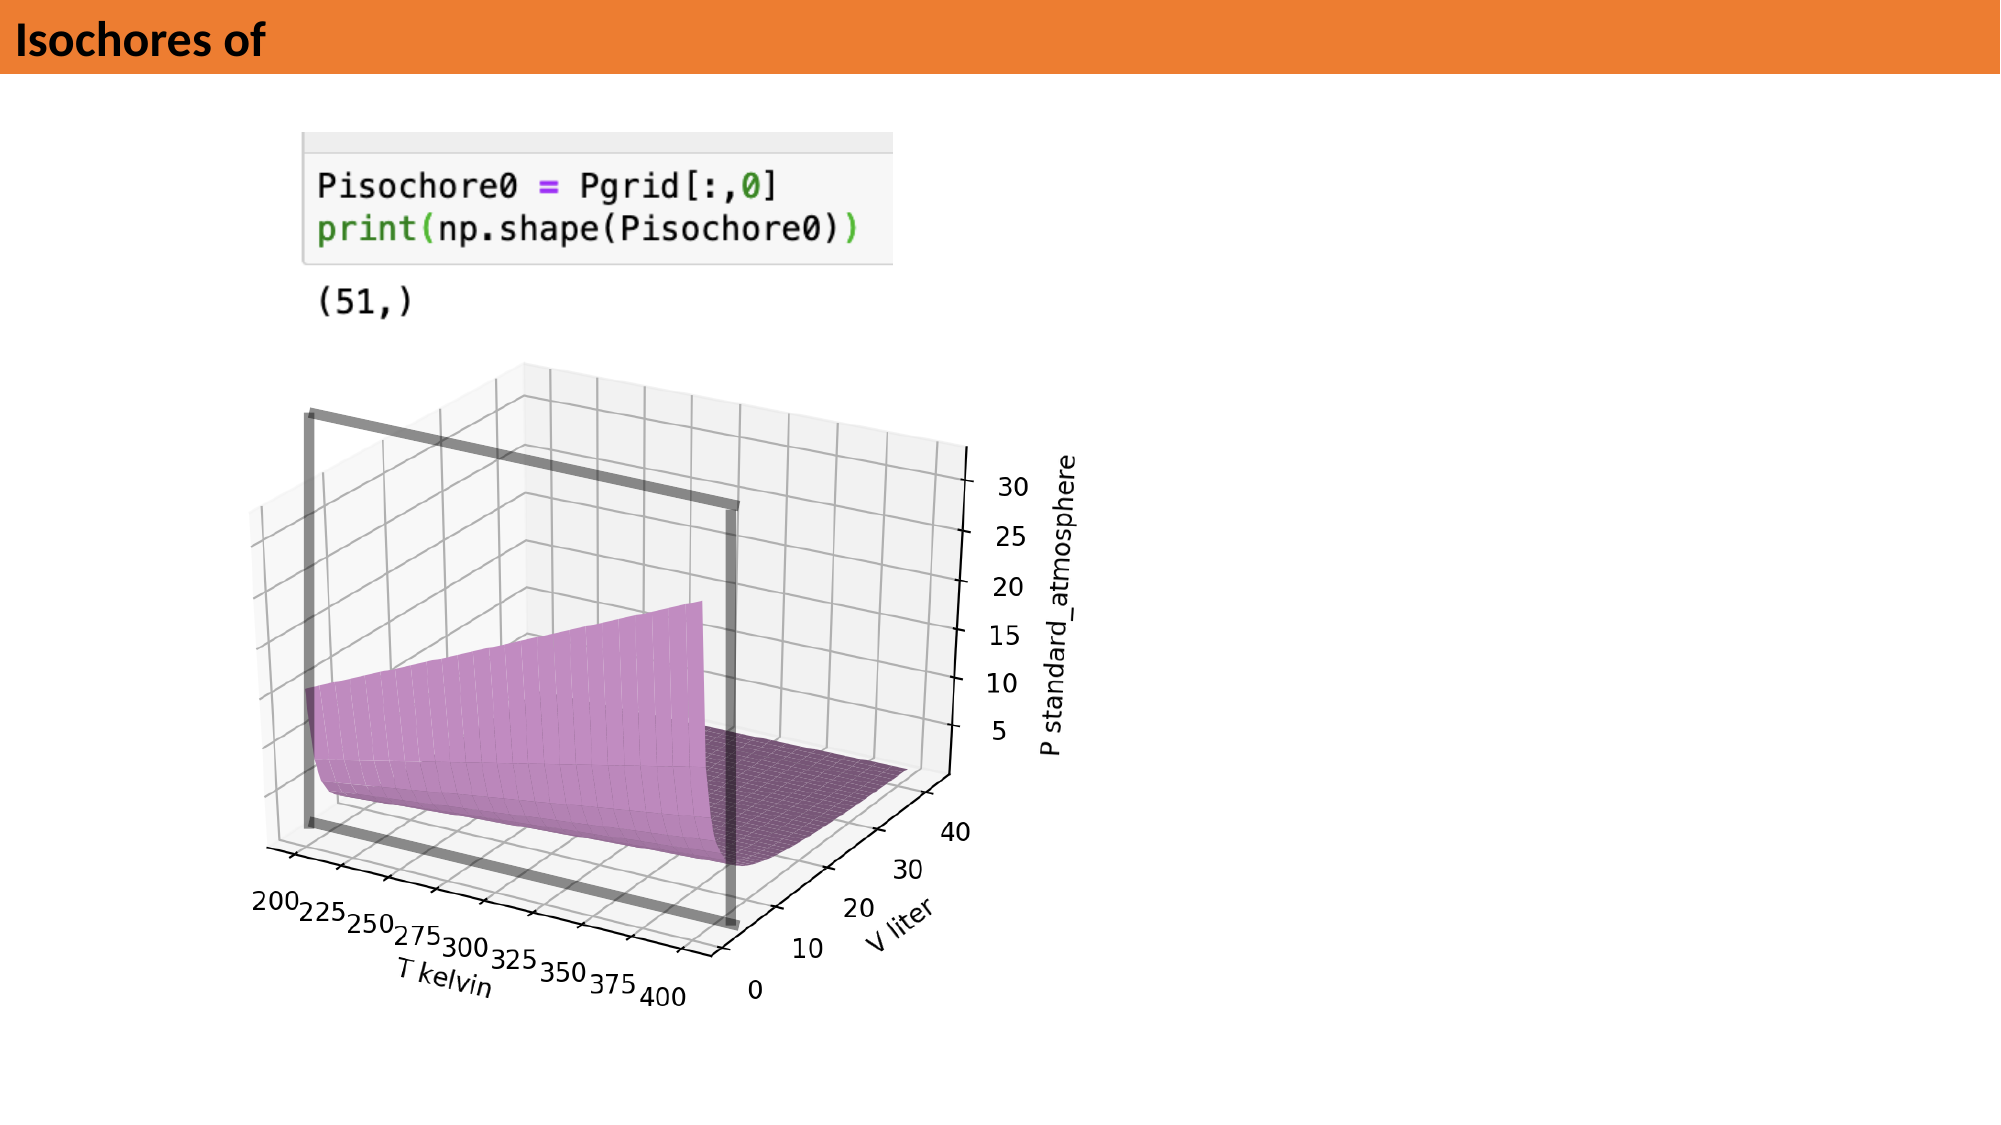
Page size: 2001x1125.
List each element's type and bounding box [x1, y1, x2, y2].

picture [279, 132, 893, 340]
text_box [0, 213, 1173, 1094]
